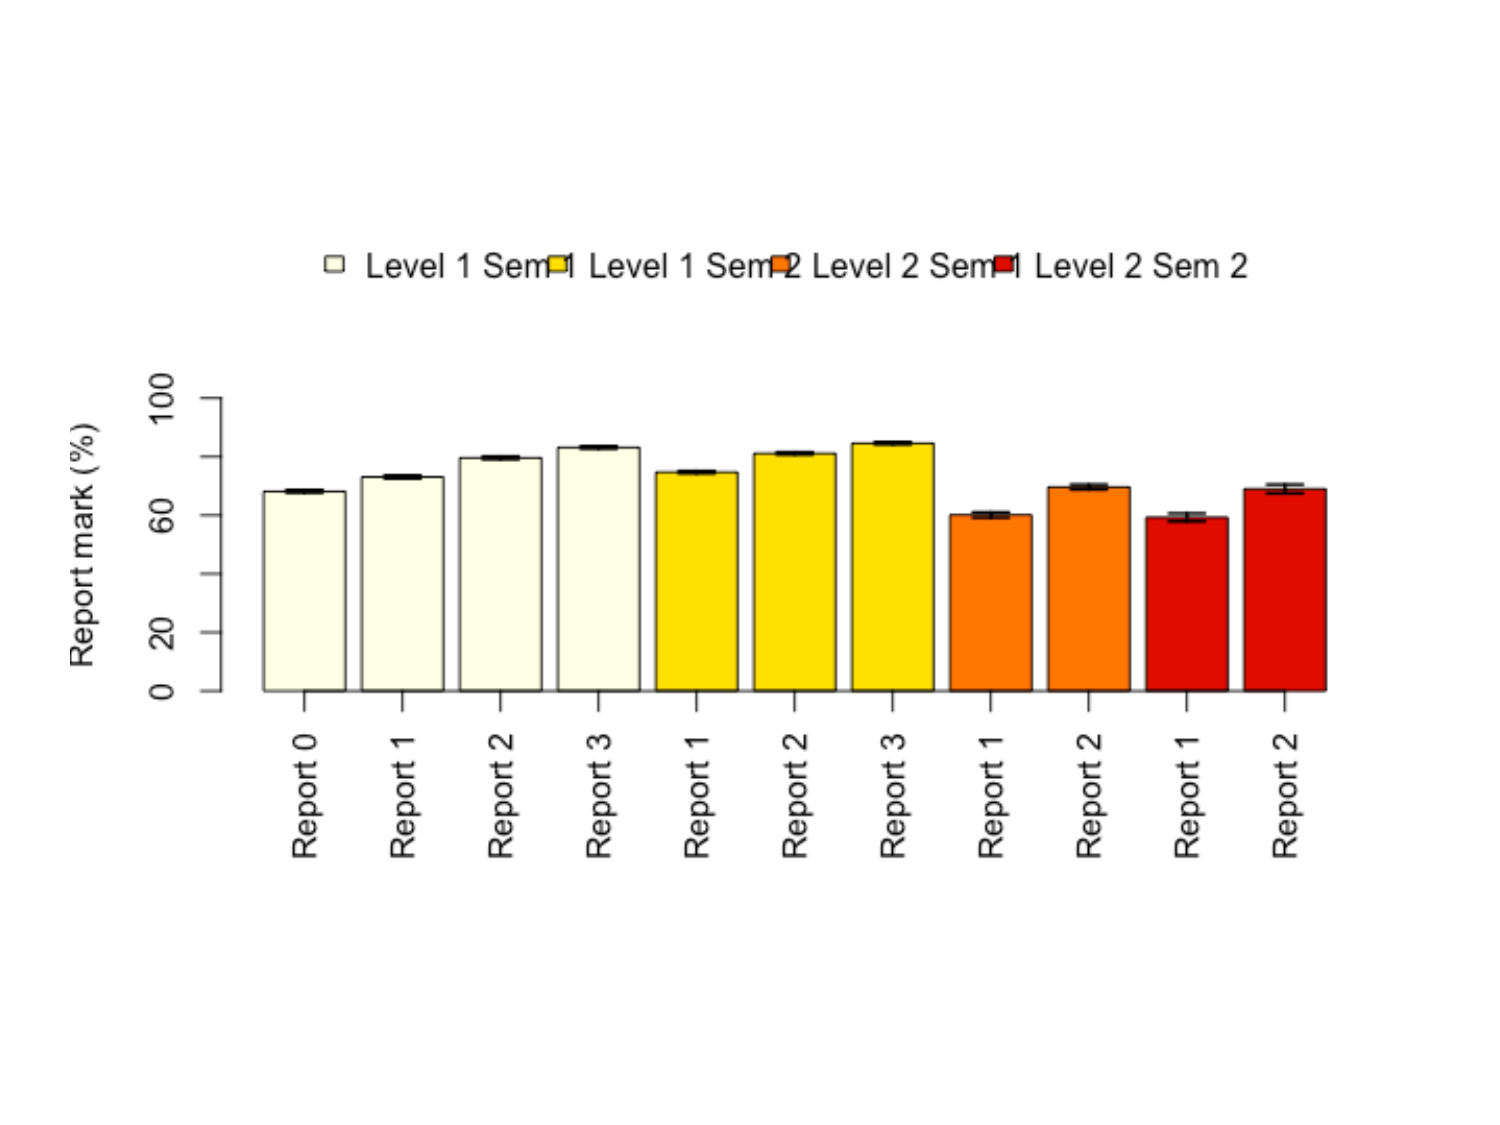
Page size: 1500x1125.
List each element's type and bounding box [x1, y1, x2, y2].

picture [70, 247, 1430, 878]
